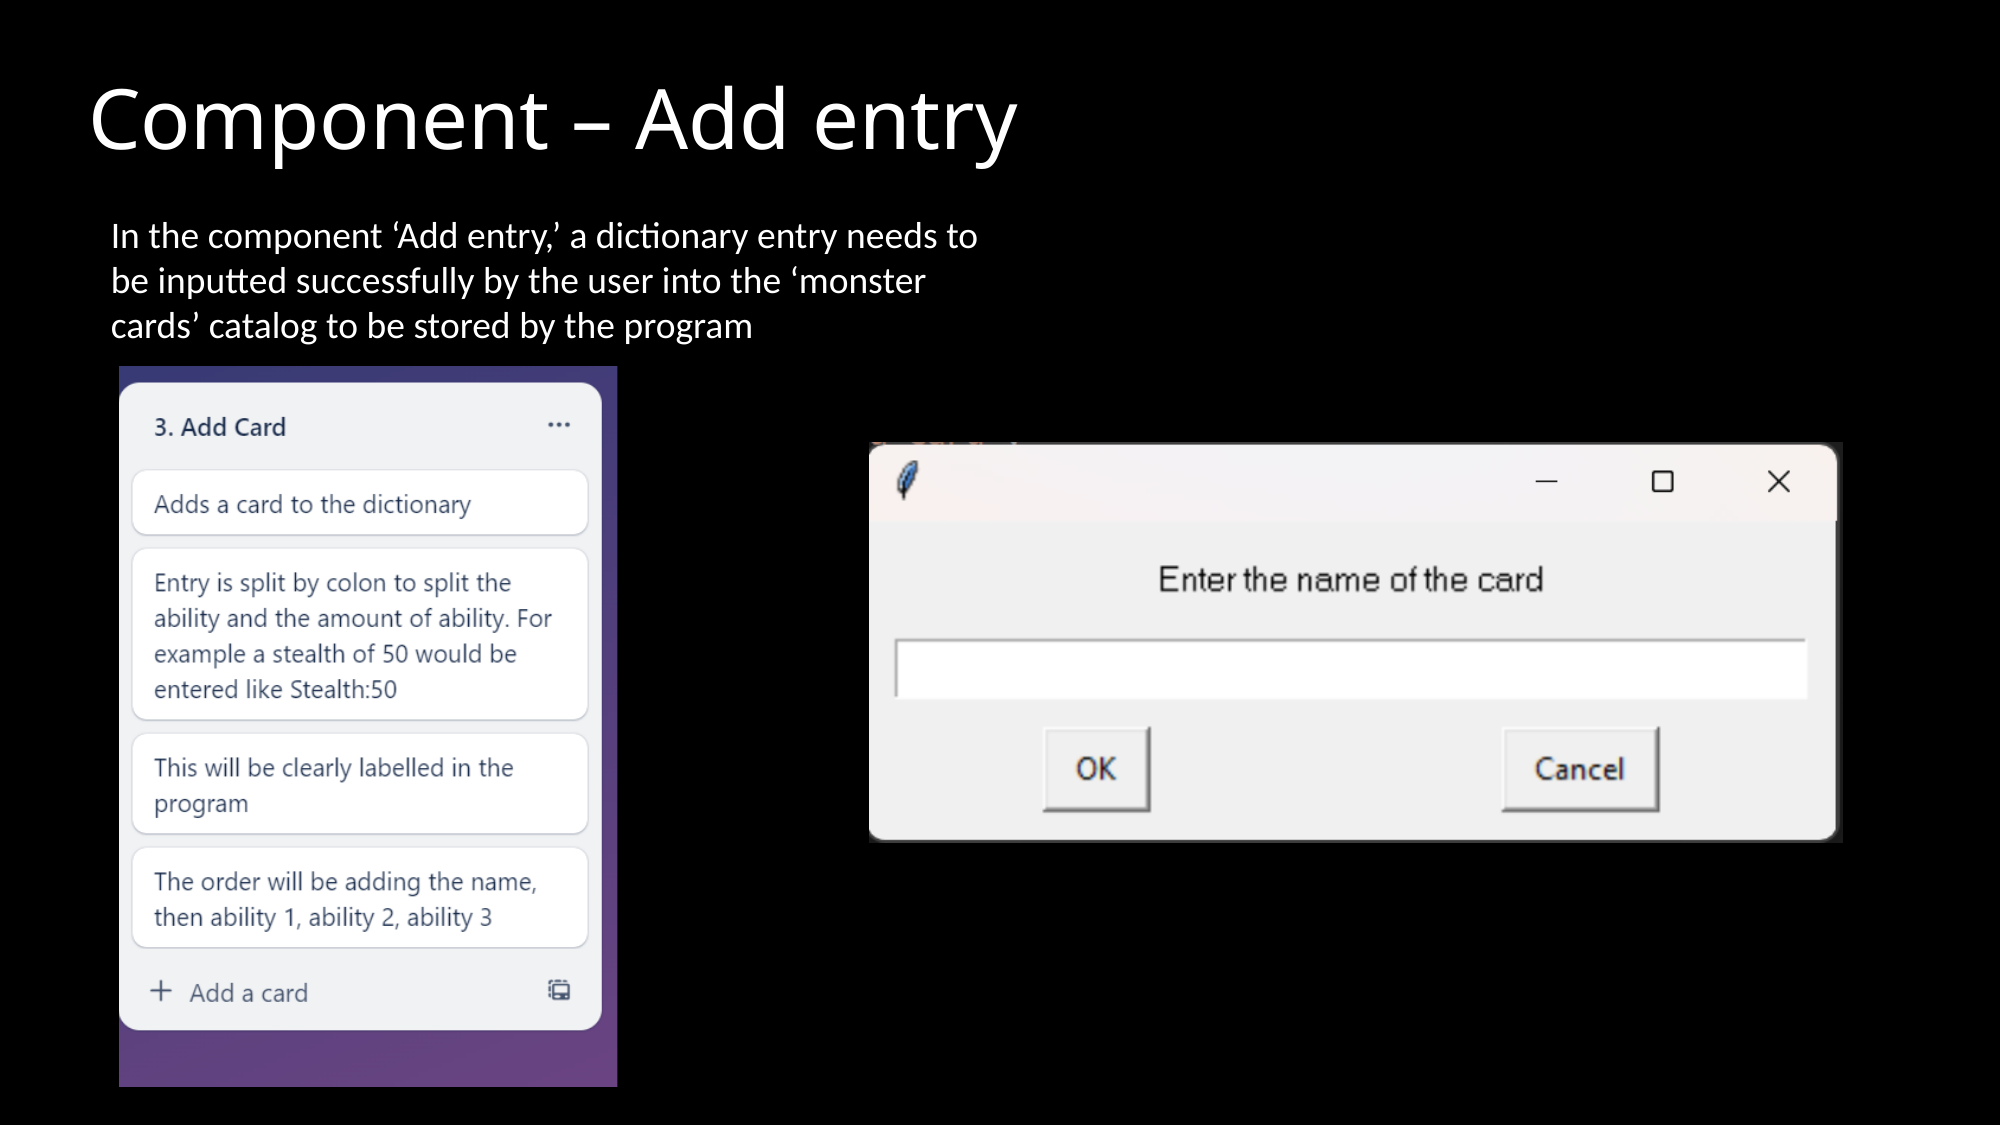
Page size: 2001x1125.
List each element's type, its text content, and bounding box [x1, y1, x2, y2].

picture [869, 442, 1843, 843]
picture [119, 366, 618, 1087]
title Component – Add entry [68, 57, 1932, 183]
text_box In the component ‘Add entry,’ a dictionary entry needs to be inputted successfully by the user into the ‘monster cards’ catalog to be stored by the program [96, 203, 1037, 354]
